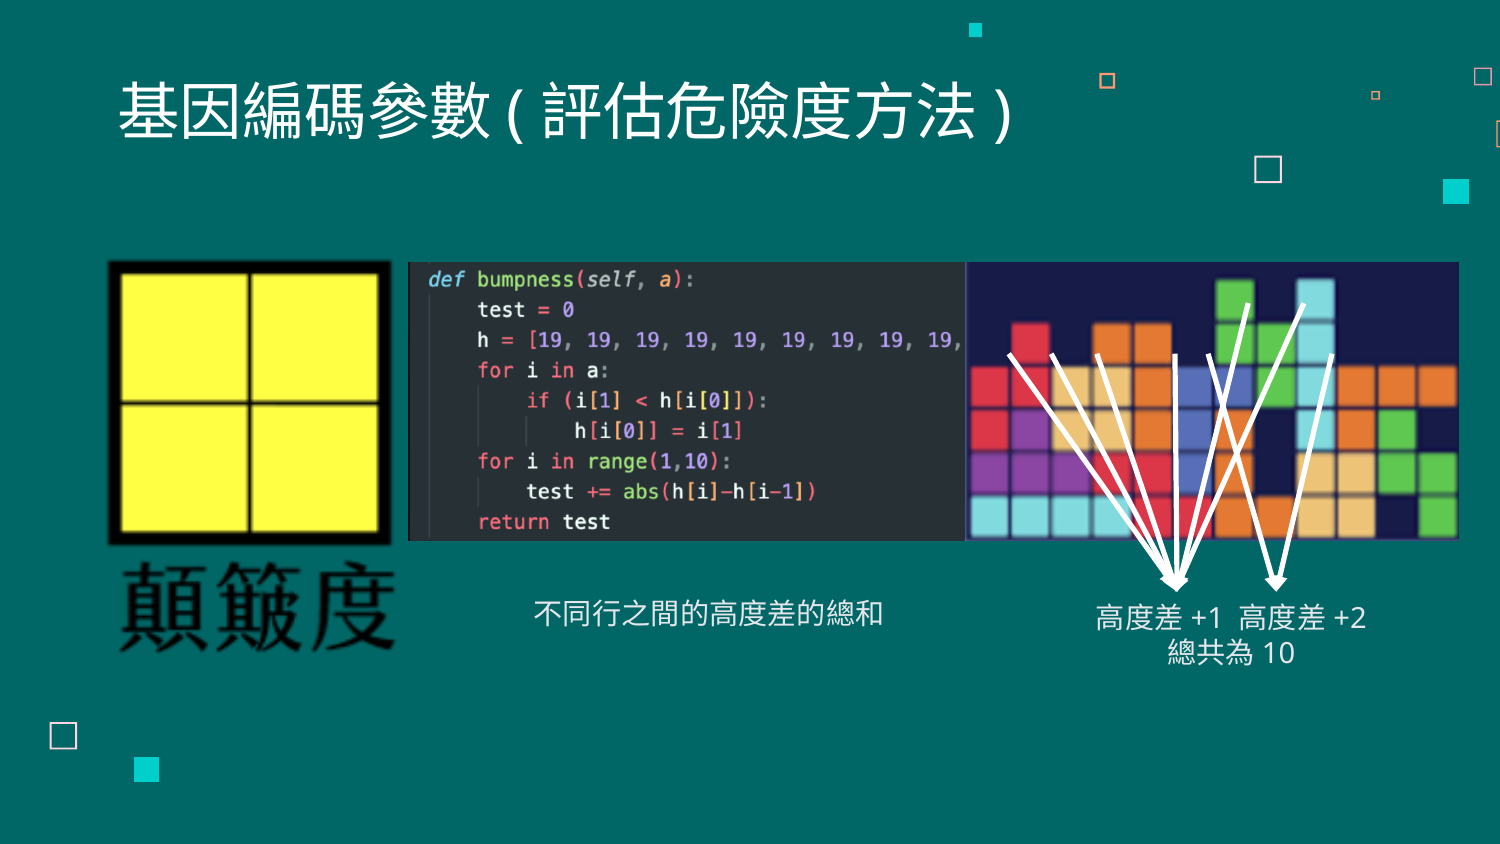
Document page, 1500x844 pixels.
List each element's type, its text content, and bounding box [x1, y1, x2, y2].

picture [40, 214, 1460, 726]
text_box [1275, 353, 1333, 592]
text_box 高度差+1 高度差+2 總共為10 [1081, 591, 1382, 677]
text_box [1174, 302, 1305, 592]
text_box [1050, 353, 1095, 592]
title 基因編碼參數(評估危險度方法) [101, 67, 1068, 163]
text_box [1008, 353, 1049, 588]
text_box 不同行之間的高度差的總和 [518, 587, 900, 638]
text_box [1096, 353, 1169, 592]
